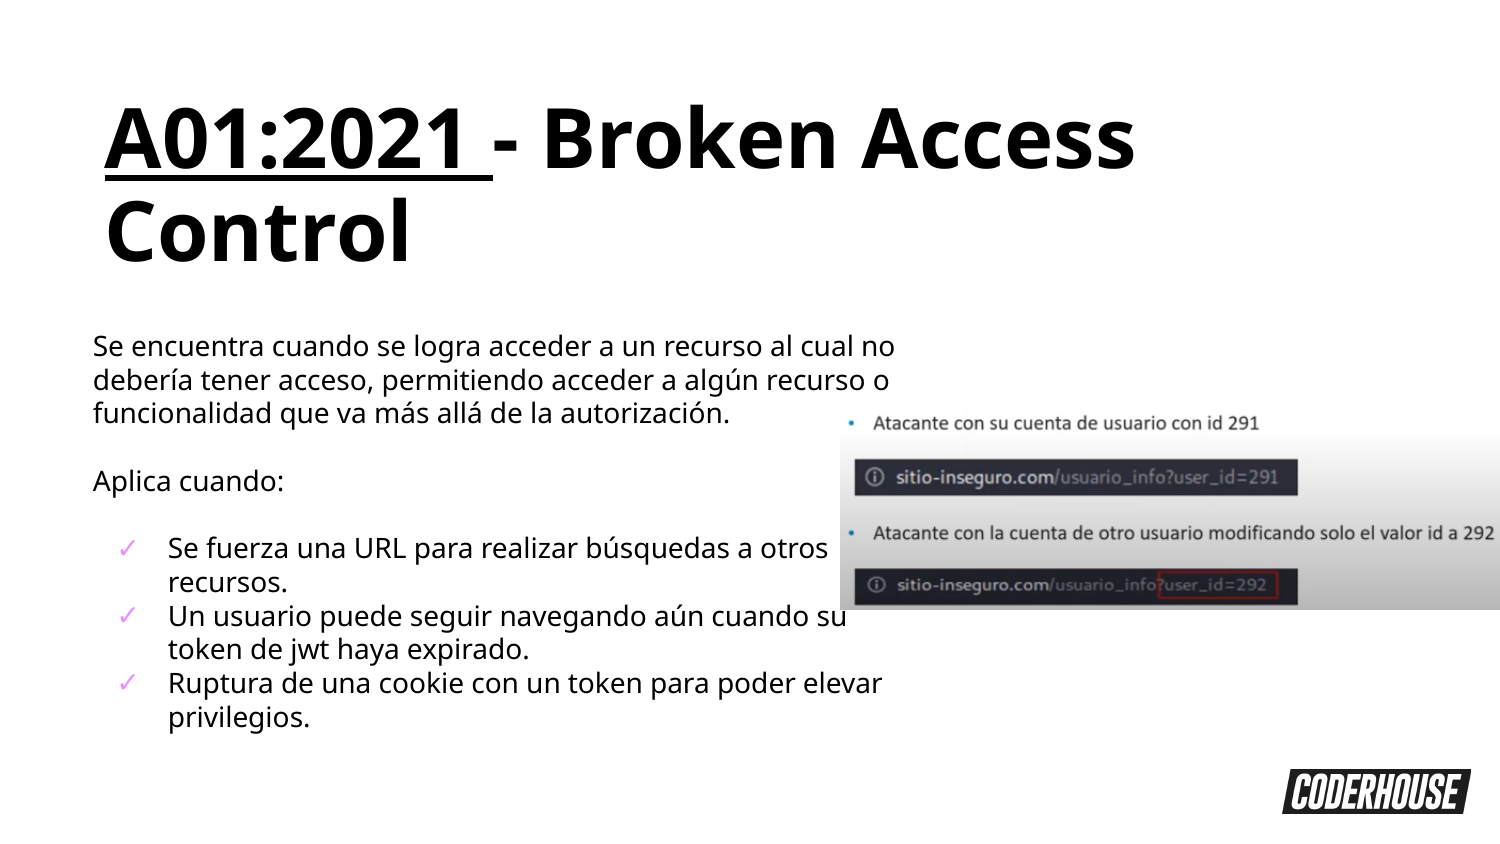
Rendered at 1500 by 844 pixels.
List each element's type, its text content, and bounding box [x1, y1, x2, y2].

picture [840, 404, 1500, 610]
picture [1281, 769, 1471, 814]
text_box Se encuentra cuando se logra acceder a un recurso al cual no debería tener acceso, permitiendo acceder a algún recurso o funcionalidad que va más allá de la autorización. Aplica cuando: Se fuerza una URL para realizar búsquedas a otros recursos. Un usuario puede seguir navegando aún cuando su token de jwt haya expirado. Ruptura de una cookie con un token para poder elevar privilegios. [77, 313, 921, 748]
text_box A01:2021 - Broken Access Control [89, 72, 1422, 295]
